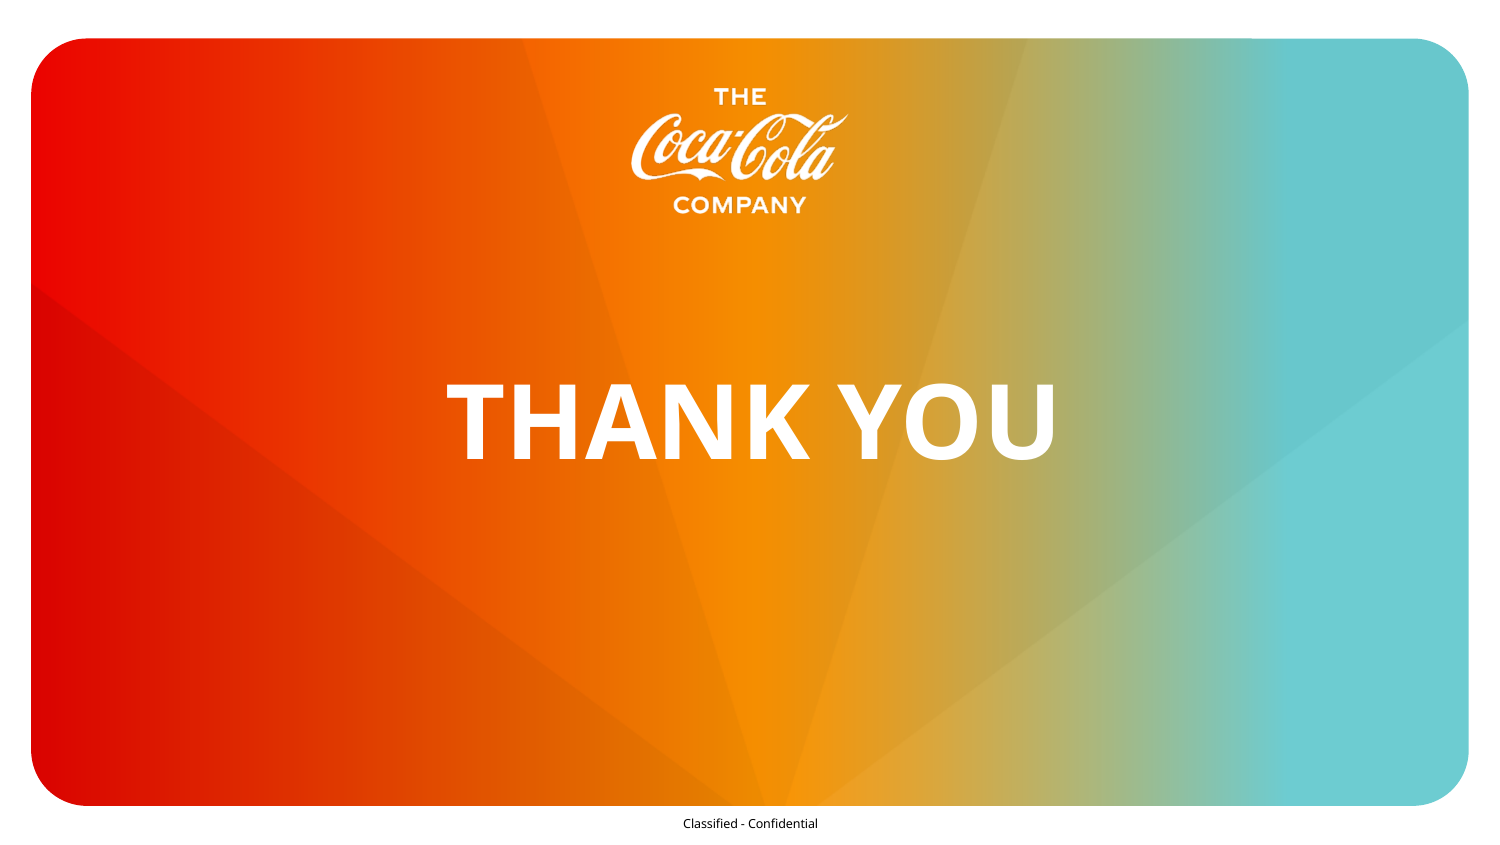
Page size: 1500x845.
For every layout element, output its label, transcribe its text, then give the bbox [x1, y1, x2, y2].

picture [30, 38, 1469, 807]
text_box Classified - Confidential [428, 815, 1072, 831]
